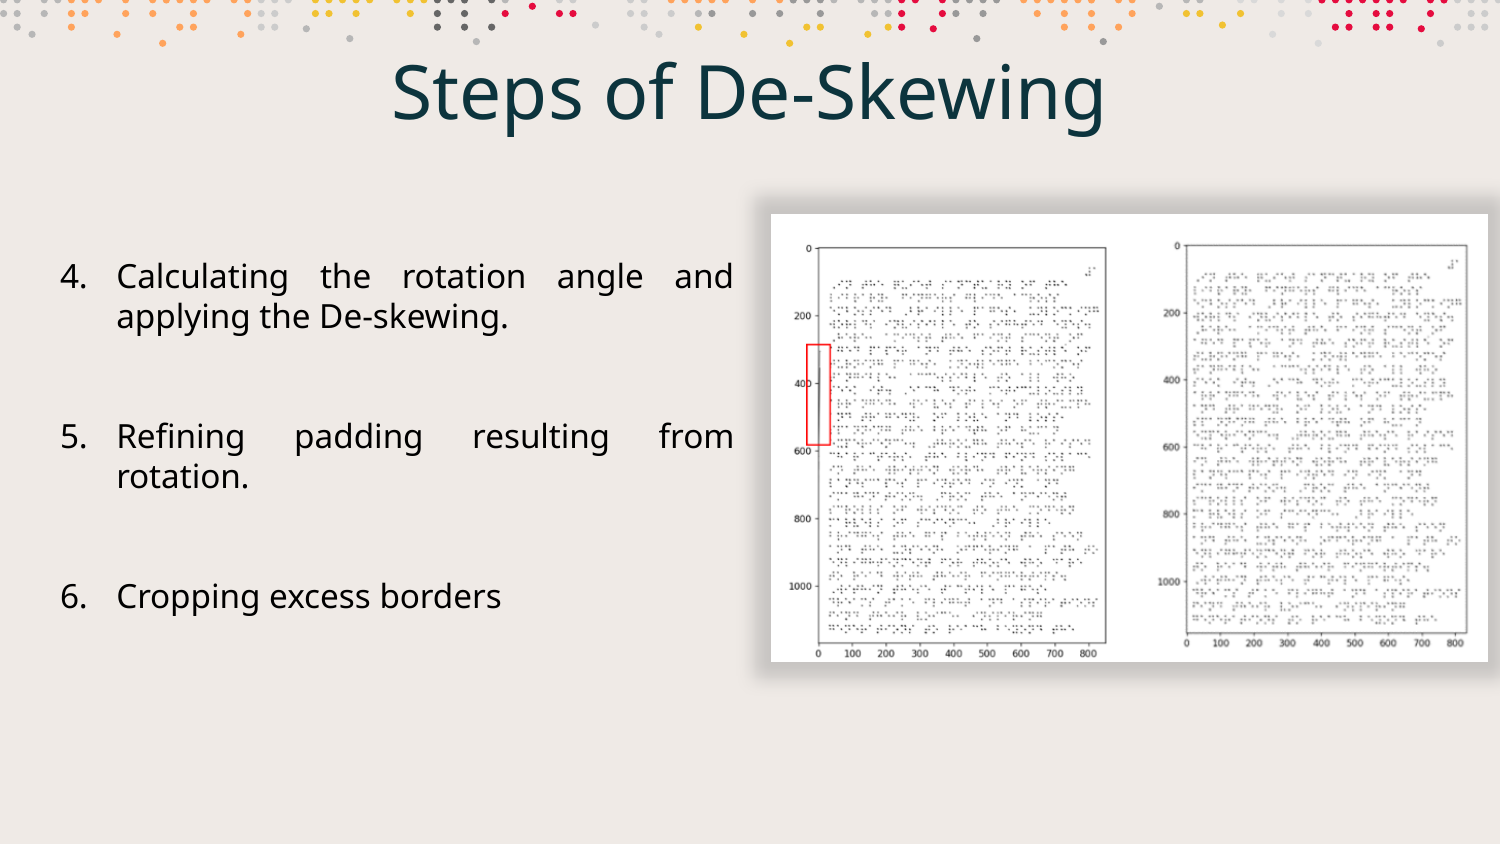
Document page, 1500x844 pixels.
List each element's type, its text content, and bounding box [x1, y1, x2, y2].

title Steps of De-Skewing [116, 46, 1383, 148]
text_box Calculating the rotation angle and applying the De-skewing. Refining padding resulting from rotation. Cropping excess borders [45, 248, 750, 623]
picture [771, 213, 1488, 662]
